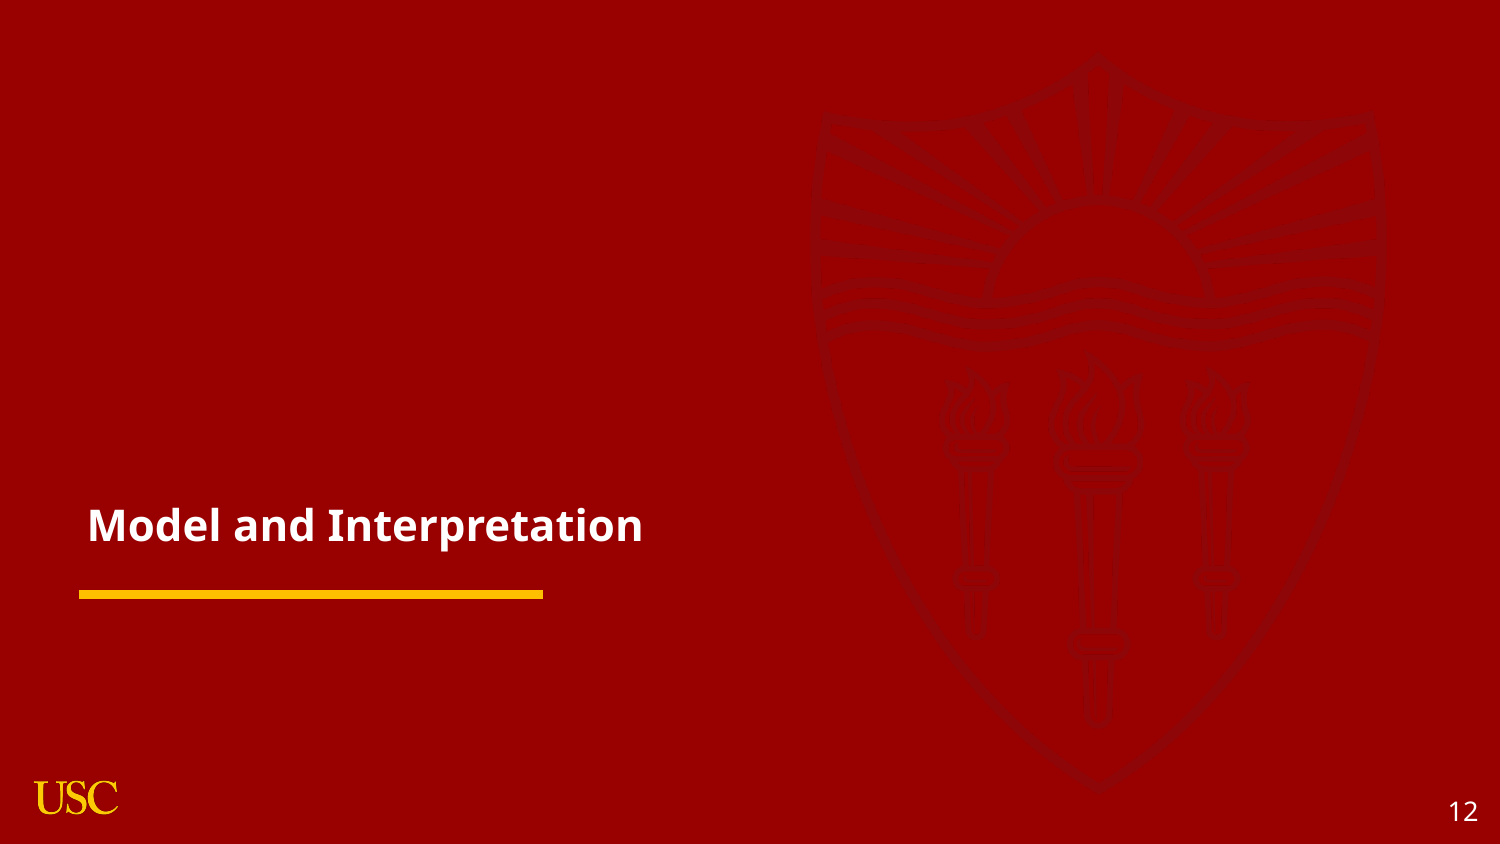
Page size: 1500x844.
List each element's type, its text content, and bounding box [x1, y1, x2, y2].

picture [16, 759, 138, 836]
list Model and Interpretation [75, 498, 860, 582]
slide_number ‹#› [1403, 779, 1494, 844]
